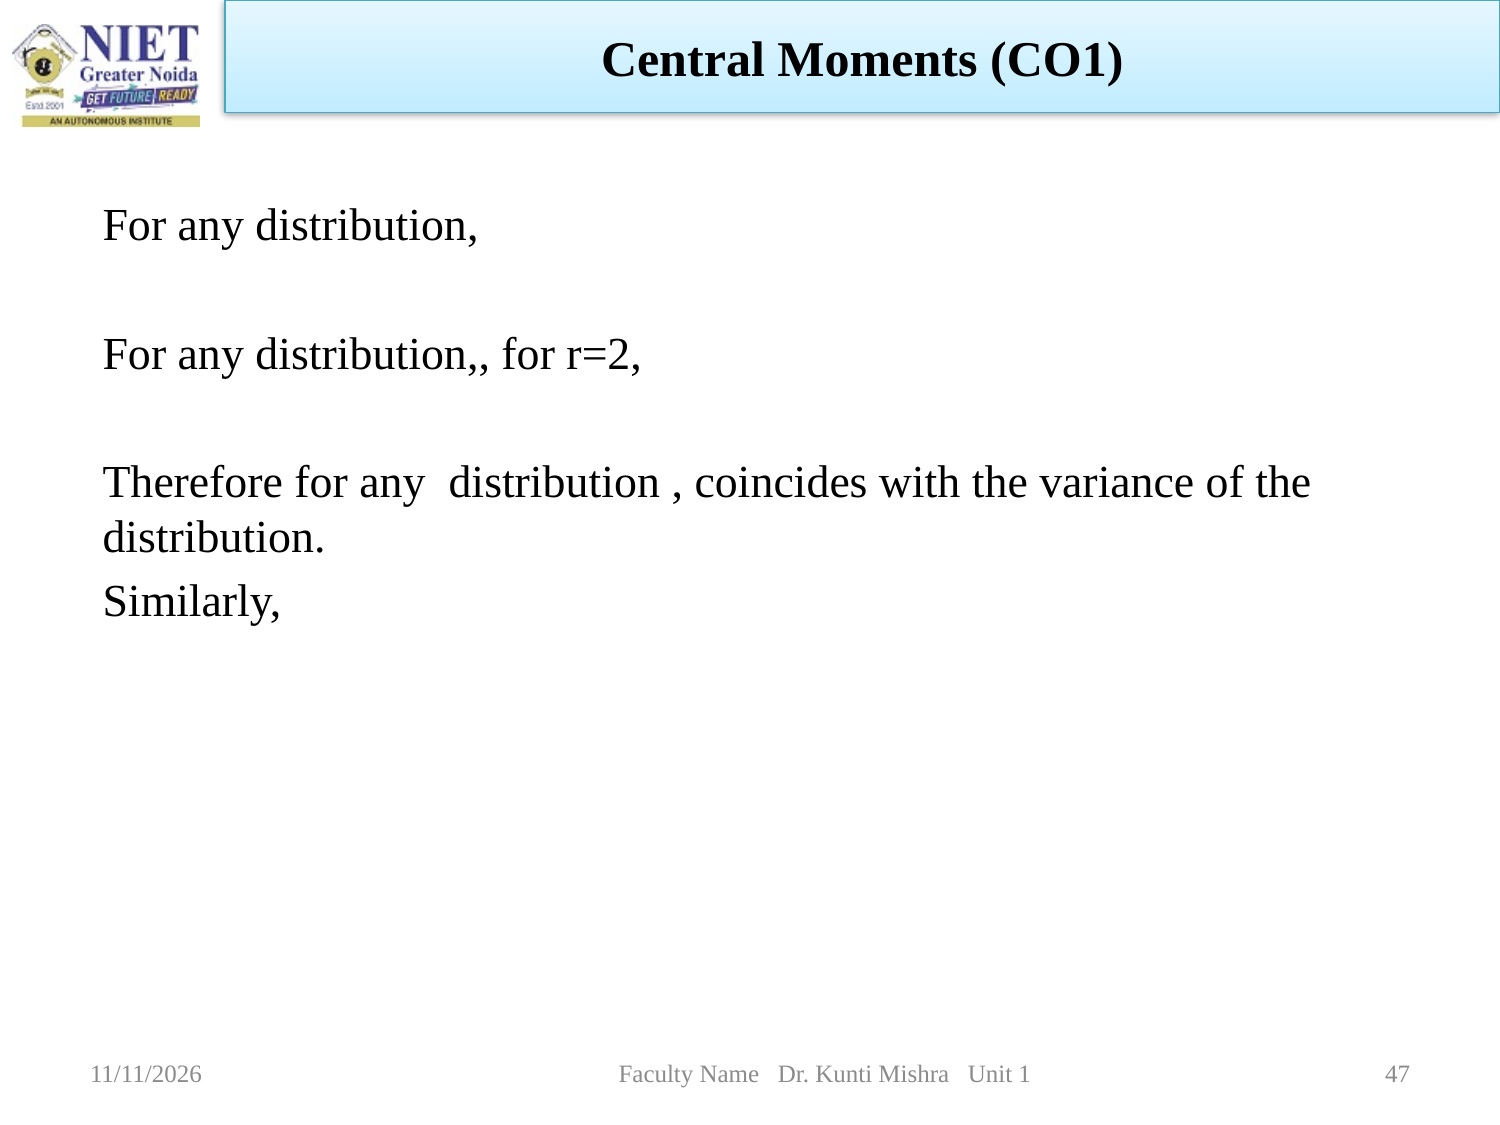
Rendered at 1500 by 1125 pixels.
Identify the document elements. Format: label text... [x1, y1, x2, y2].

footer Faculty Name Dr. Kunti Mishra Unit 1 [412, 1042, 1074, 1103]
picture [12, 24, 200, 127]
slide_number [75, 1042, 412, 1103]
text_box Central Moments (CO1) [224, 0, 1500, 113]
slide_number 47 [1074, 1042, 1425, 1103]
